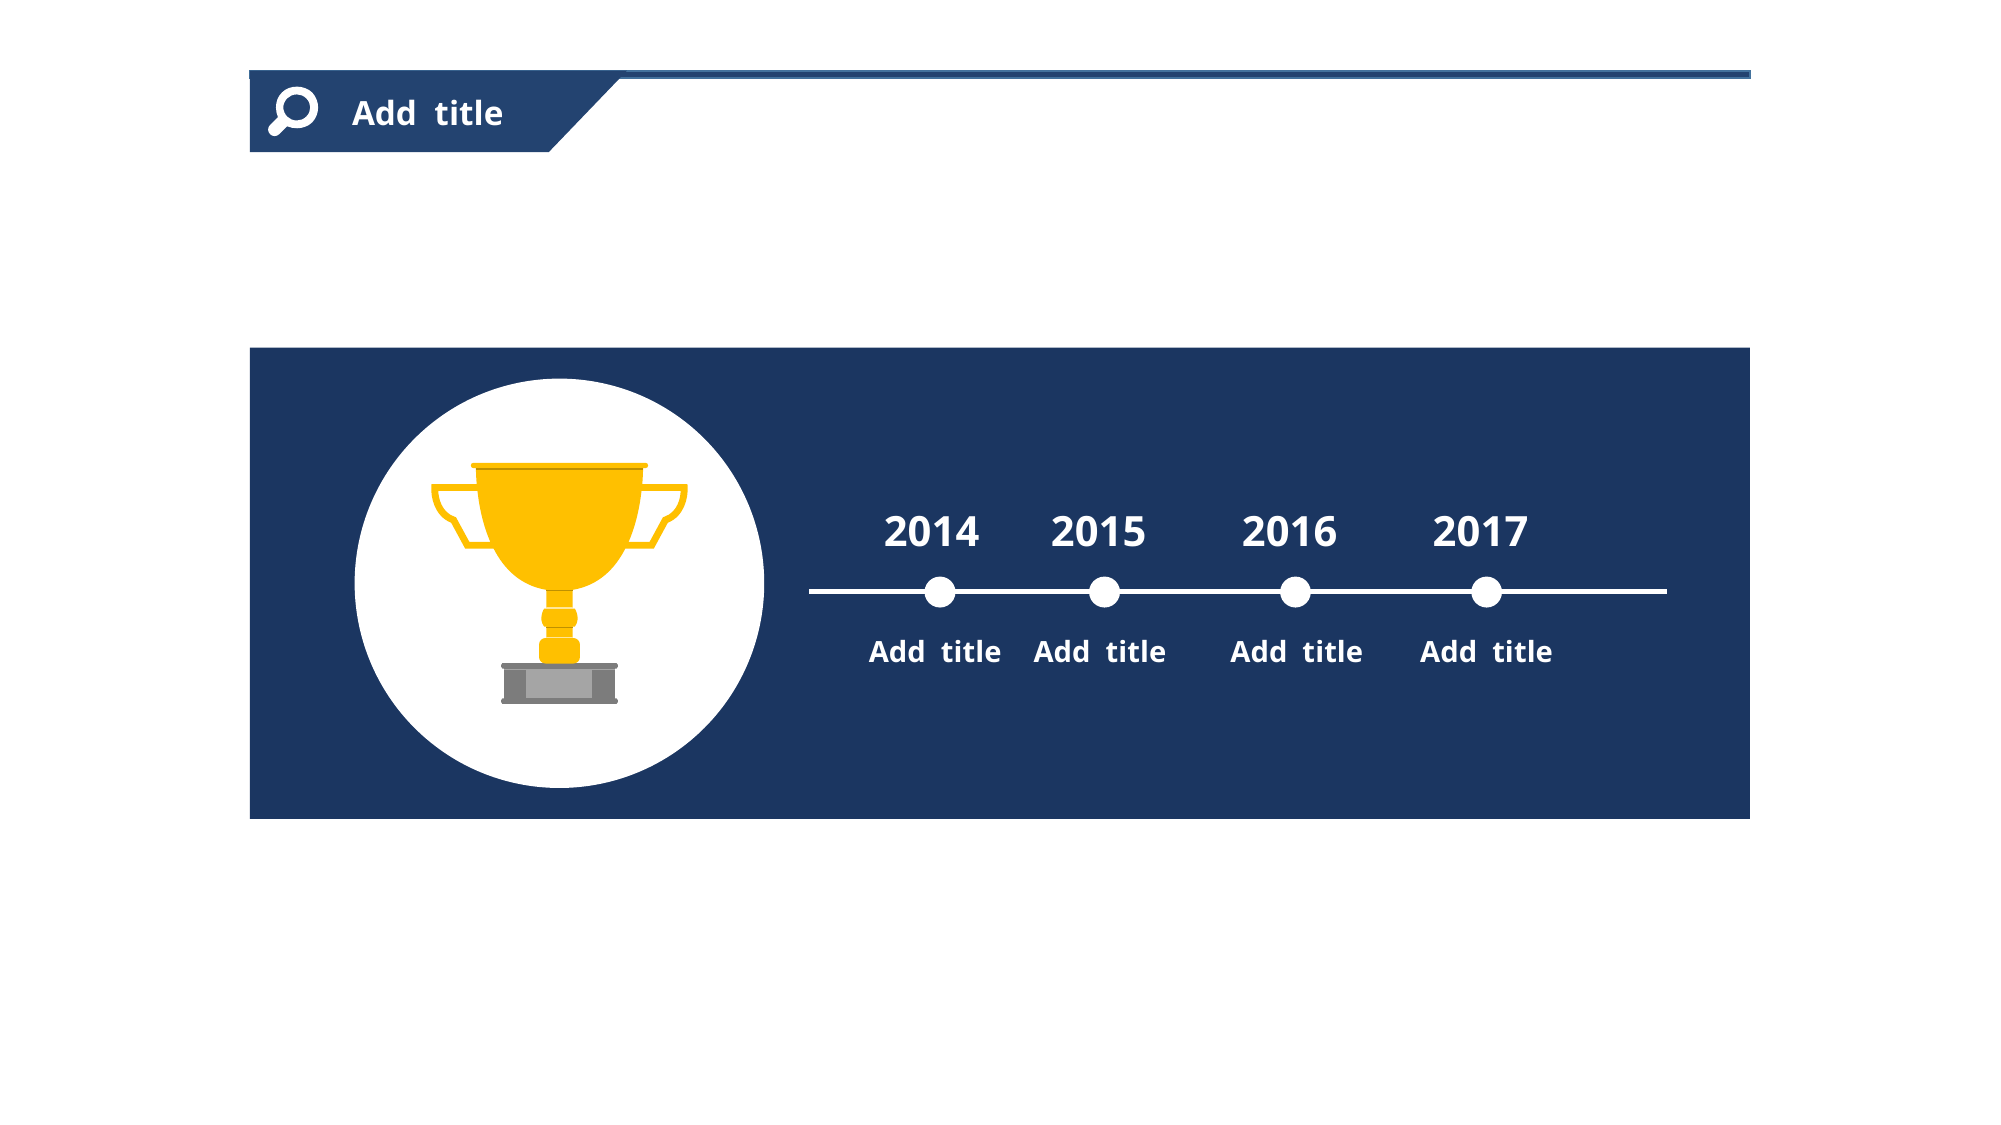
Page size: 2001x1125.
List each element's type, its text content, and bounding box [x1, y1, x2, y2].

text_box [1470, 575, 1503, 591]
text_box 2015 [1036, 497, 1193, 563]
text_box [249, 347, 1751, 820]
text_box 2014 [868, 497, 1026, 563]
text_box Add title [818, 617, 982, 685]
text_box [353, 377, 766, 790]
text_box [923, 575, 957, 591]
text_box [1088, 575, 1121, 591]
text_box 2016 [1227, 497, 1384, 563]
text_box [923, 592, 957, 609]
text_box 2017 [1417, 497, 1575, 563]
text_box [1470, 592, 1504, 609]
text_box Add title [1375, 617, 1599, 685]
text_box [430, 462, 689, 704]
text_box Add title [982, 617, 1196, 685]
text_box [1279, 575, 1312, 591]
text_box Add title [1196, 617, 1375, 685]
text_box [249, 70, 1750, 152]
text_box [1087, 592, 1122, 609]
text_box [1279, 592, 1312, 609]
